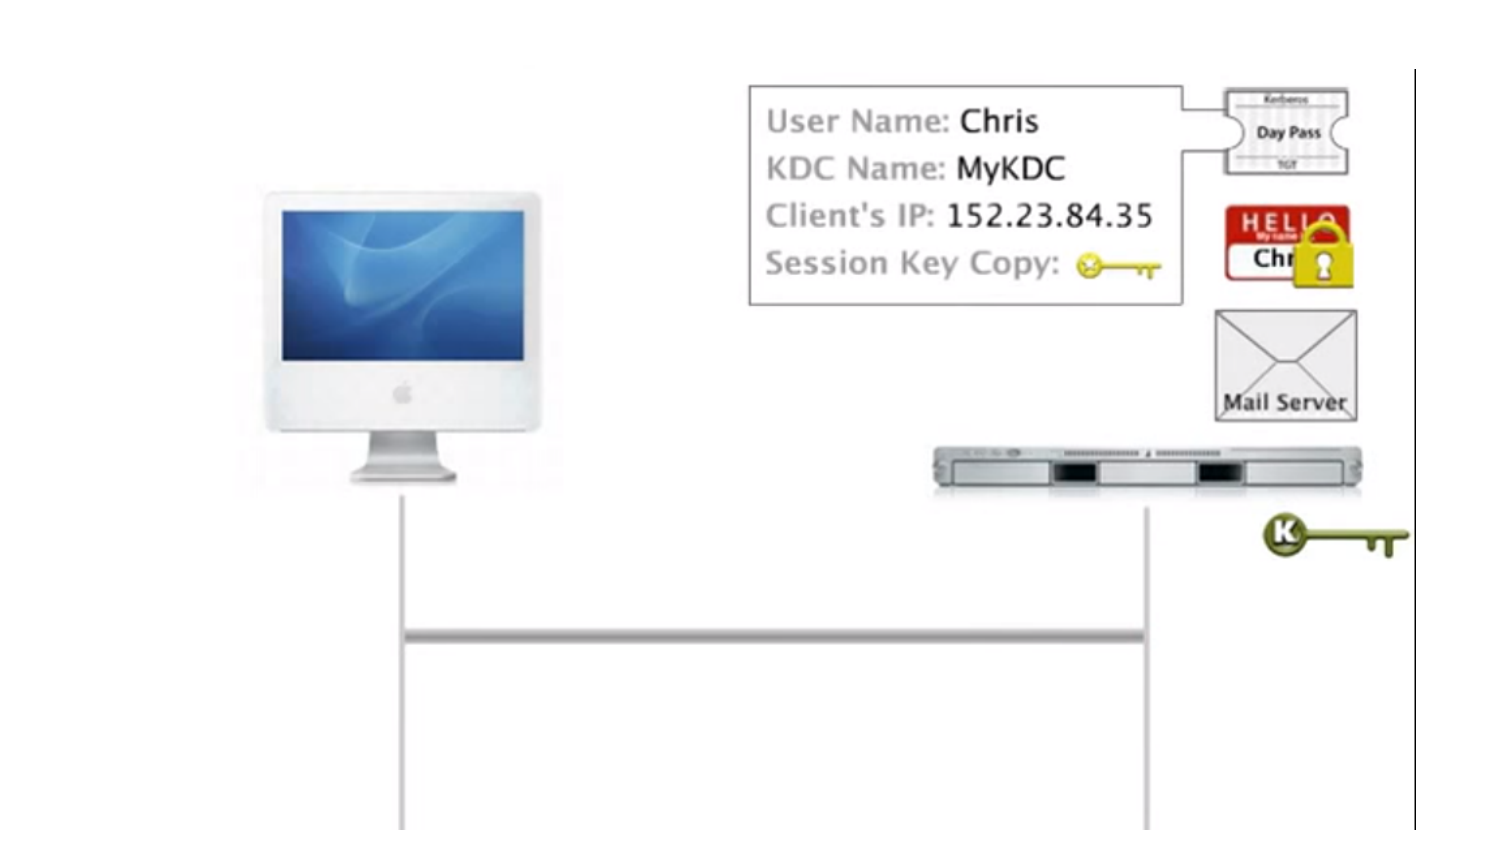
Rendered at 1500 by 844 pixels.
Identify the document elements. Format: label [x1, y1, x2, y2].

picture [186, 36, 1416, 830]
